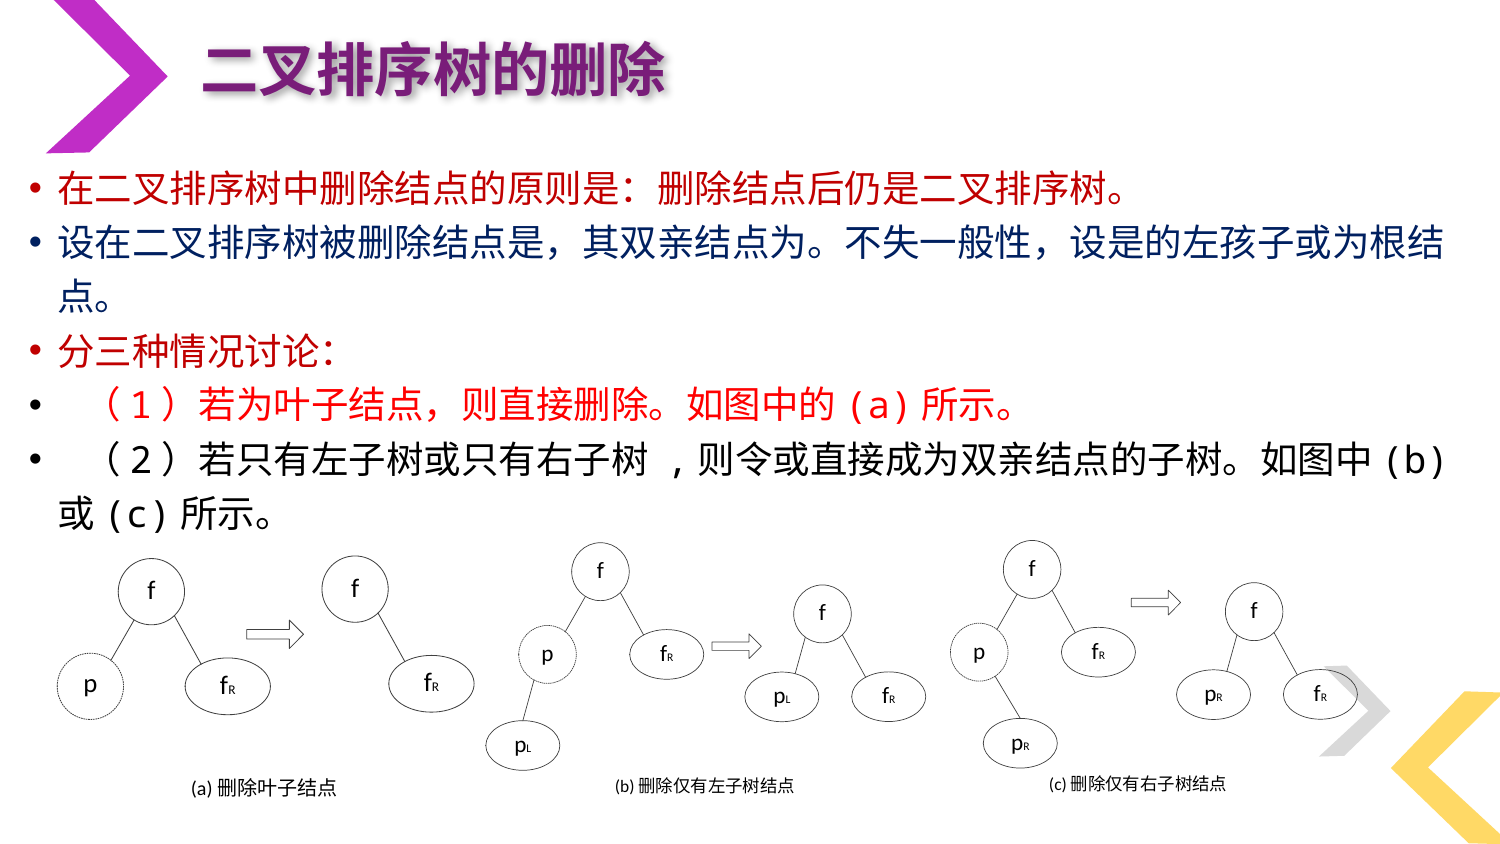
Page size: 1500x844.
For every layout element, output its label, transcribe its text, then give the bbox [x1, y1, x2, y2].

picture [53, 551, 479, 806]
list 二叉排序树的删除 [188, 35, 1214, 111]
picture [482, 536, 1362, 802]
